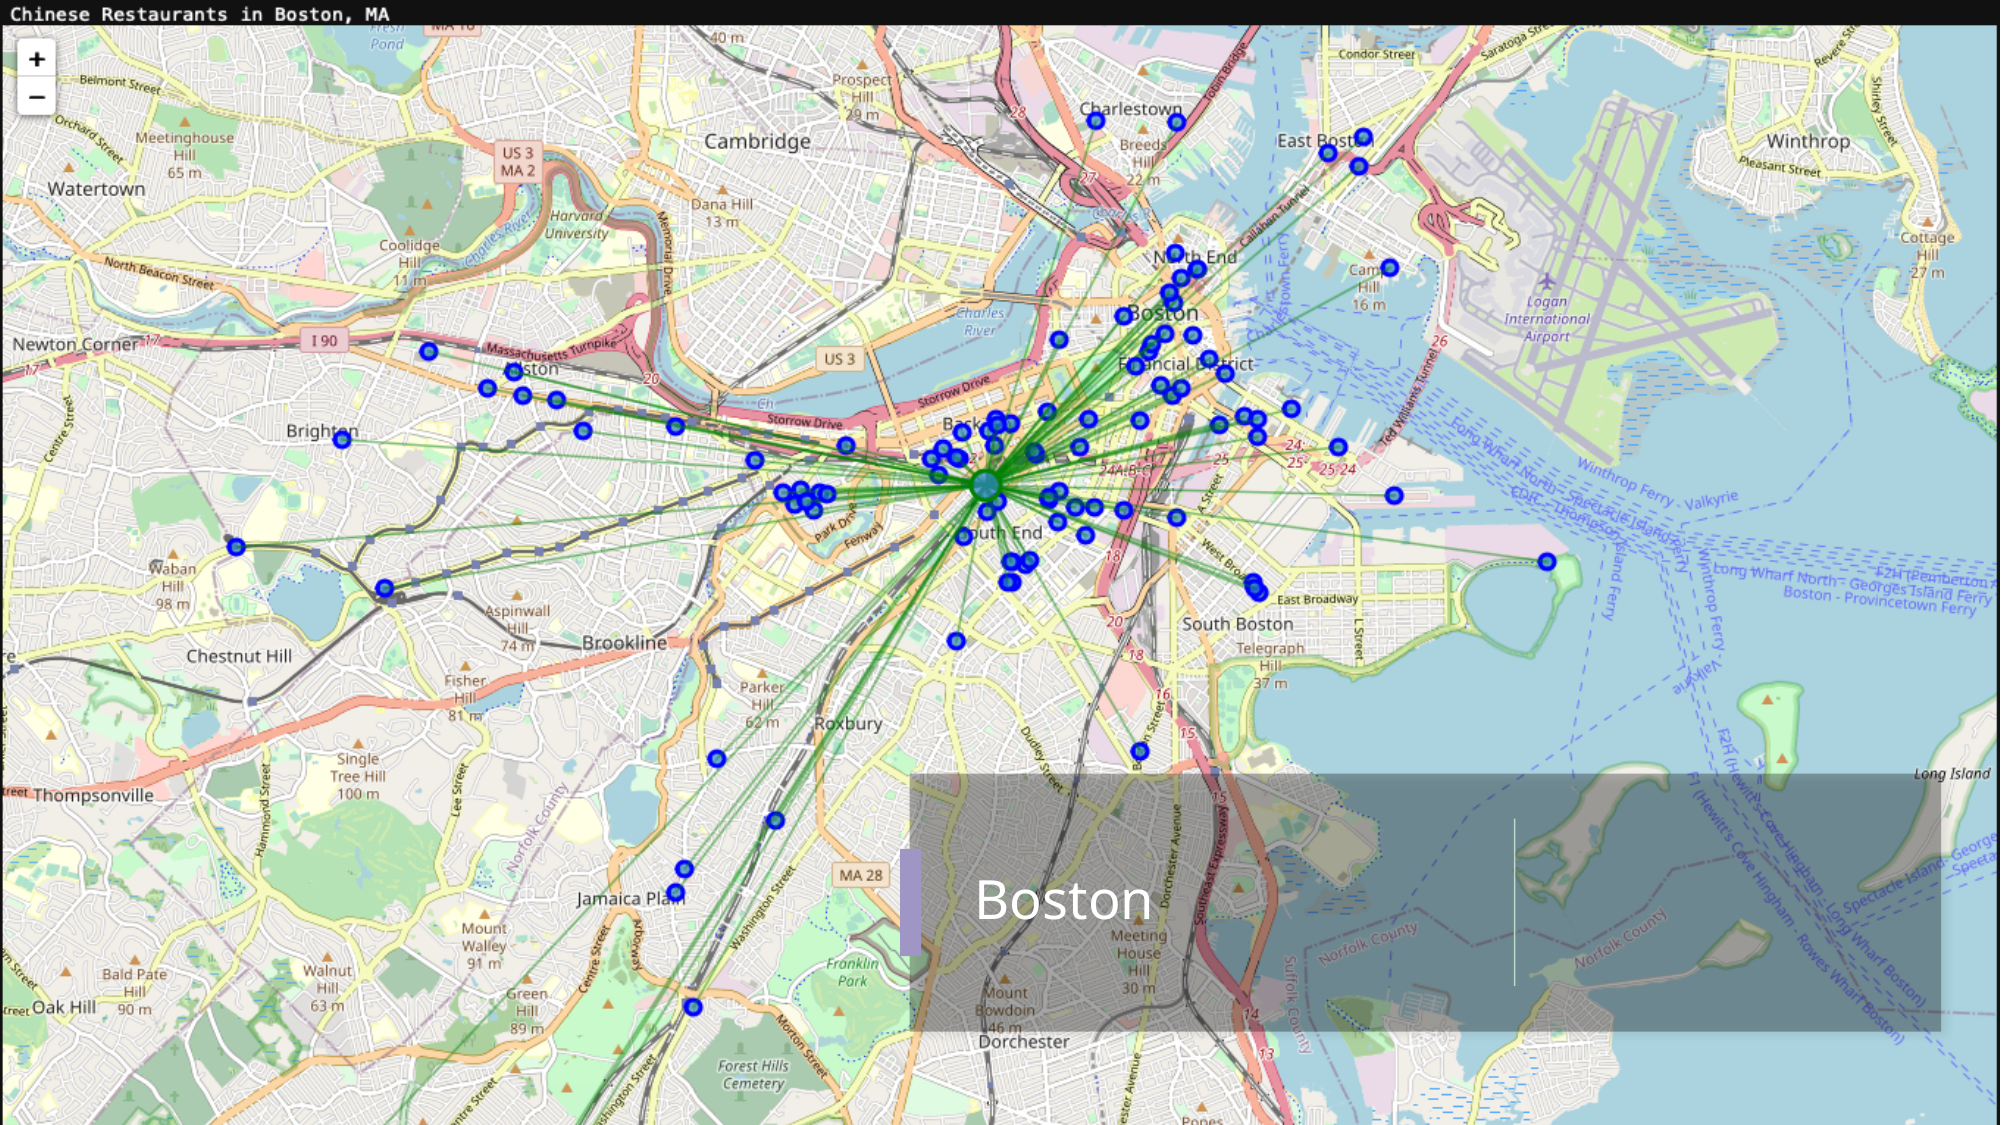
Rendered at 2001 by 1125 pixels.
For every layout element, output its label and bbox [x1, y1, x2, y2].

list [0, 0, 2000, 1125]
